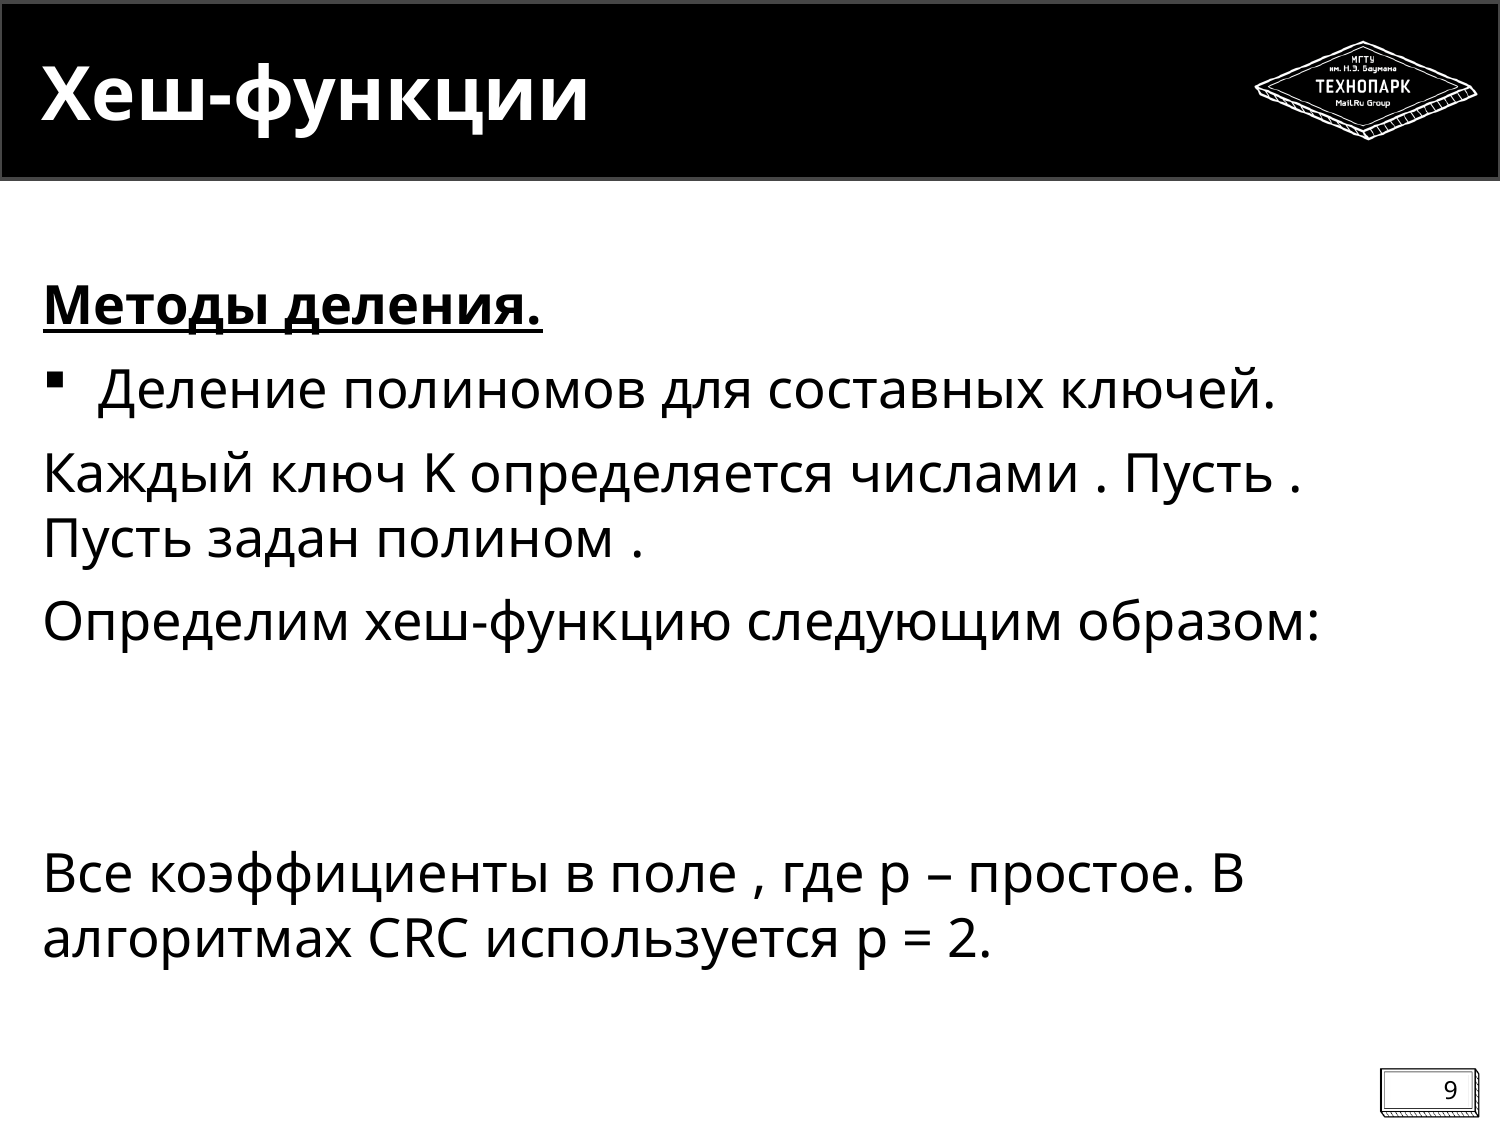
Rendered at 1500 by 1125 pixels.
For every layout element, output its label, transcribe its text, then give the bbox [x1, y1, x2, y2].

picture [1250, 19, 1492, 162]
slide_number 9 [1130, 1069, 1473, 1114]
picture [1366, 1060, 1495, 1125]
title Хеш-функции [26, 15, 1250, 166]
